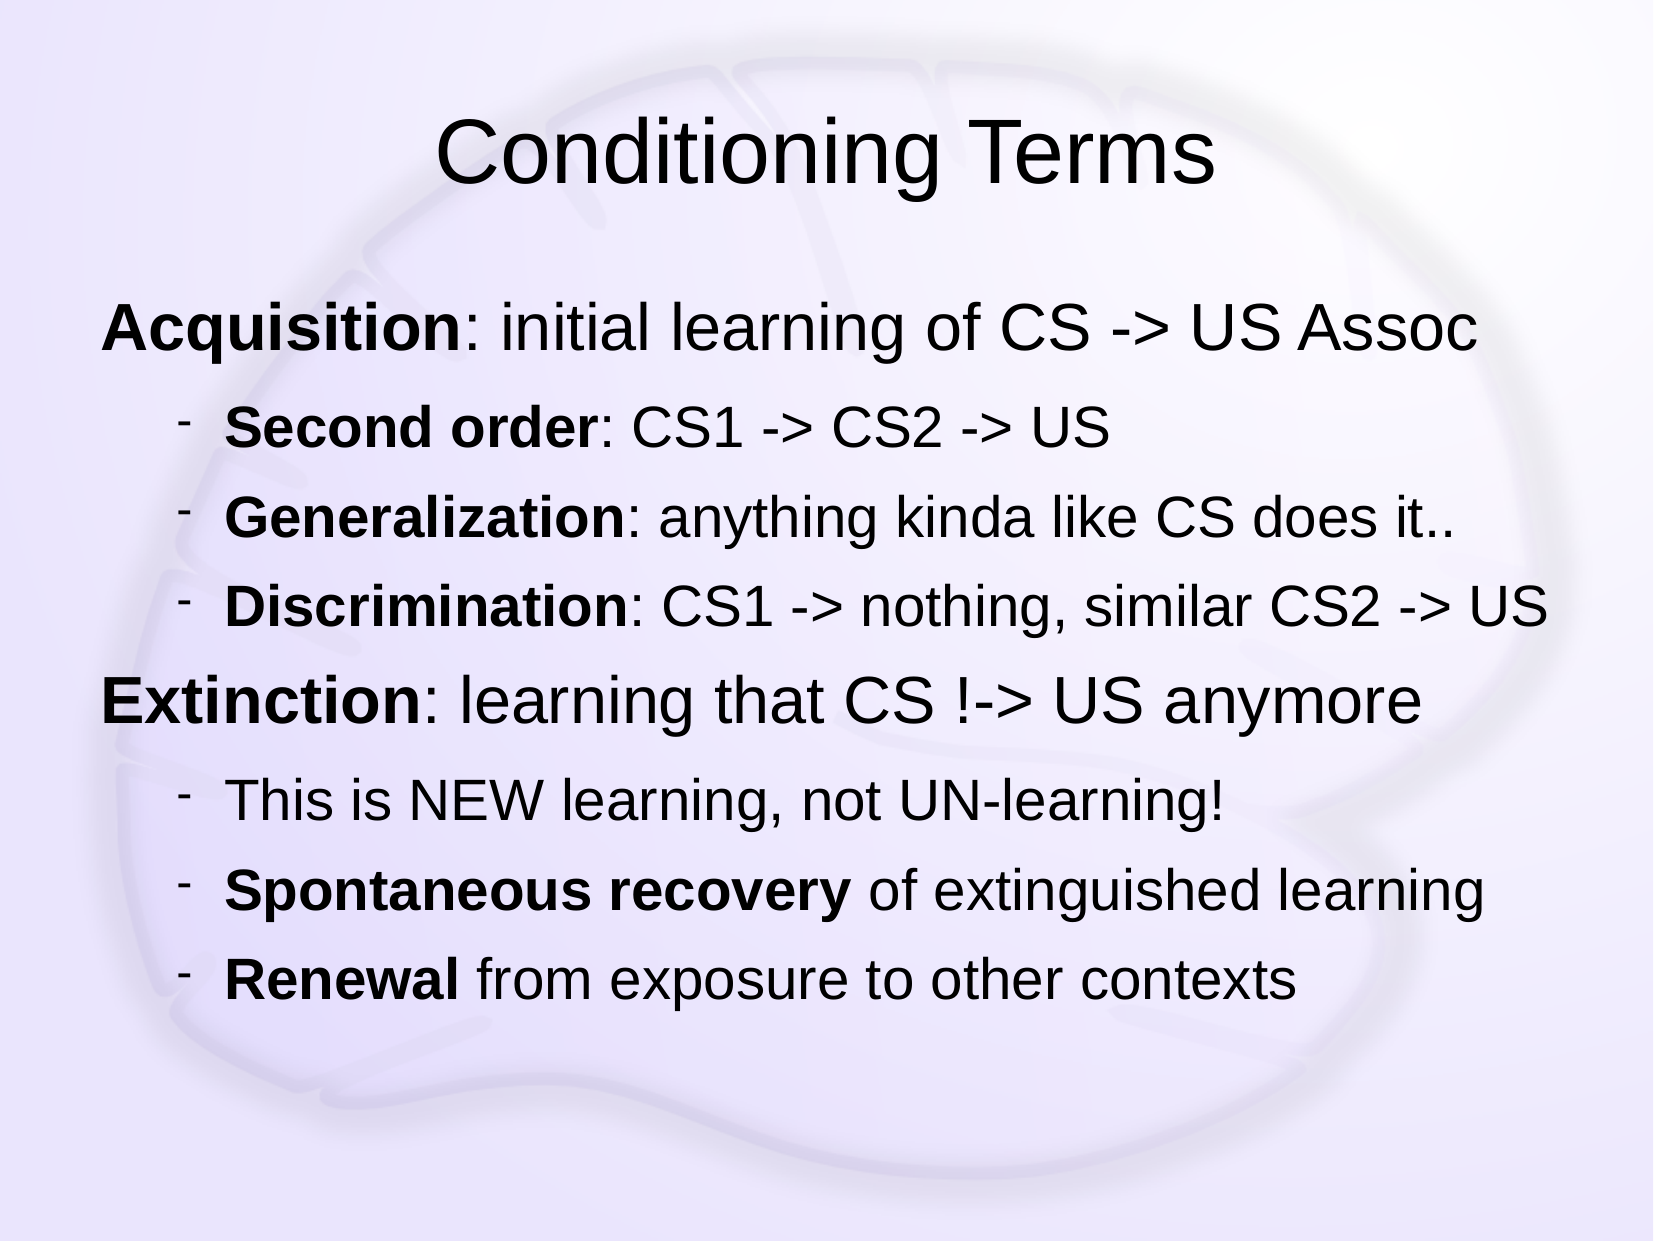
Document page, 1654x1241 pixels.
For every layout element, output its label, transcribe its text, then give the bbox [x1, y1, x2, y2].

list Acquisition: initial learning of CS -> US Assoc Second order: CS1 -> CS2 -> US Generalization: anything kinda like CS does it.. Discrimination: CS1 -> nothing, similar CS2 -> US Extinction: learning that CS !-> US anymore This is NEW learning, not UN-learning! Spontaneous recovery of extinguished learning Renewal from exposure to other contexts [82, 290, 1571, 1110]
title Conditioning Terms [82, 49, 1571, 257]
picture [0, 0, 1654, 1241]
